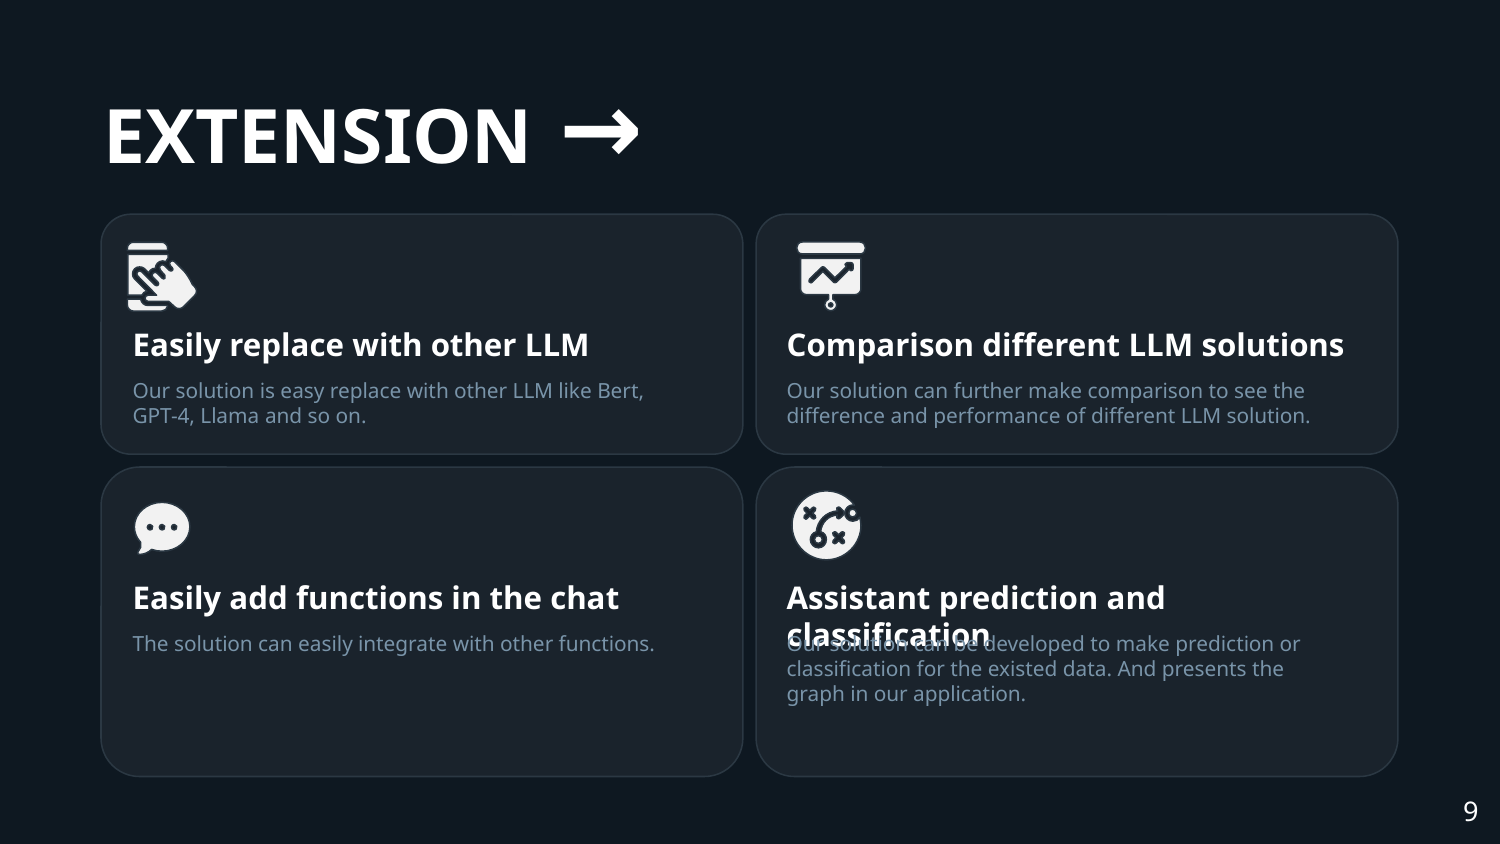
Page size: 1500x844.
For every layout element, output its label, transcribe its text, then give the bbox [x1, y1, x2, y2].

text_box [756, 214, 1398, 451]
text_box [100, 467, 743, 777]
text_box Assistant prediction and classification [771, 570, 1393, 736]
text_box [134, 502, 190, 555]
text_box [794, 241, 868, 311]
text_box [791, 490, 862, 561]
text_box [756, 467, 1398, 777]
text_box Easily replace with other LLM [117, 317, 739, 445]
text_box Easily add functions in the chat [117, 570, 739, 698]
text_box [100, 214, 743, 451]
text_box The solution can easily integrate with other functions. [117, 622, 703, 688]
title EXTENSION → [88, 48, 879, 204]
text_box Our solution can be developed to make prediction or classification for the existed data. And presents the graph in our application. [771, 623, 1357, 763]
slide_number ‹#› [1403, 779, 1494, 844]
text_box [703, 445, 735, 455]
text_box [127, 241, 198, 312]
text_box Our solution can further make comparison to see the difference and performance of different LLM solution. [771, 370, 1407, 535]
text_box Comparison different LLM solutions [771, 317, 1393, 370]
text_box Our solution is easy replace with other LLM like Bert, GPT-4, Llama and so on. [117, 370, 703, 473]
